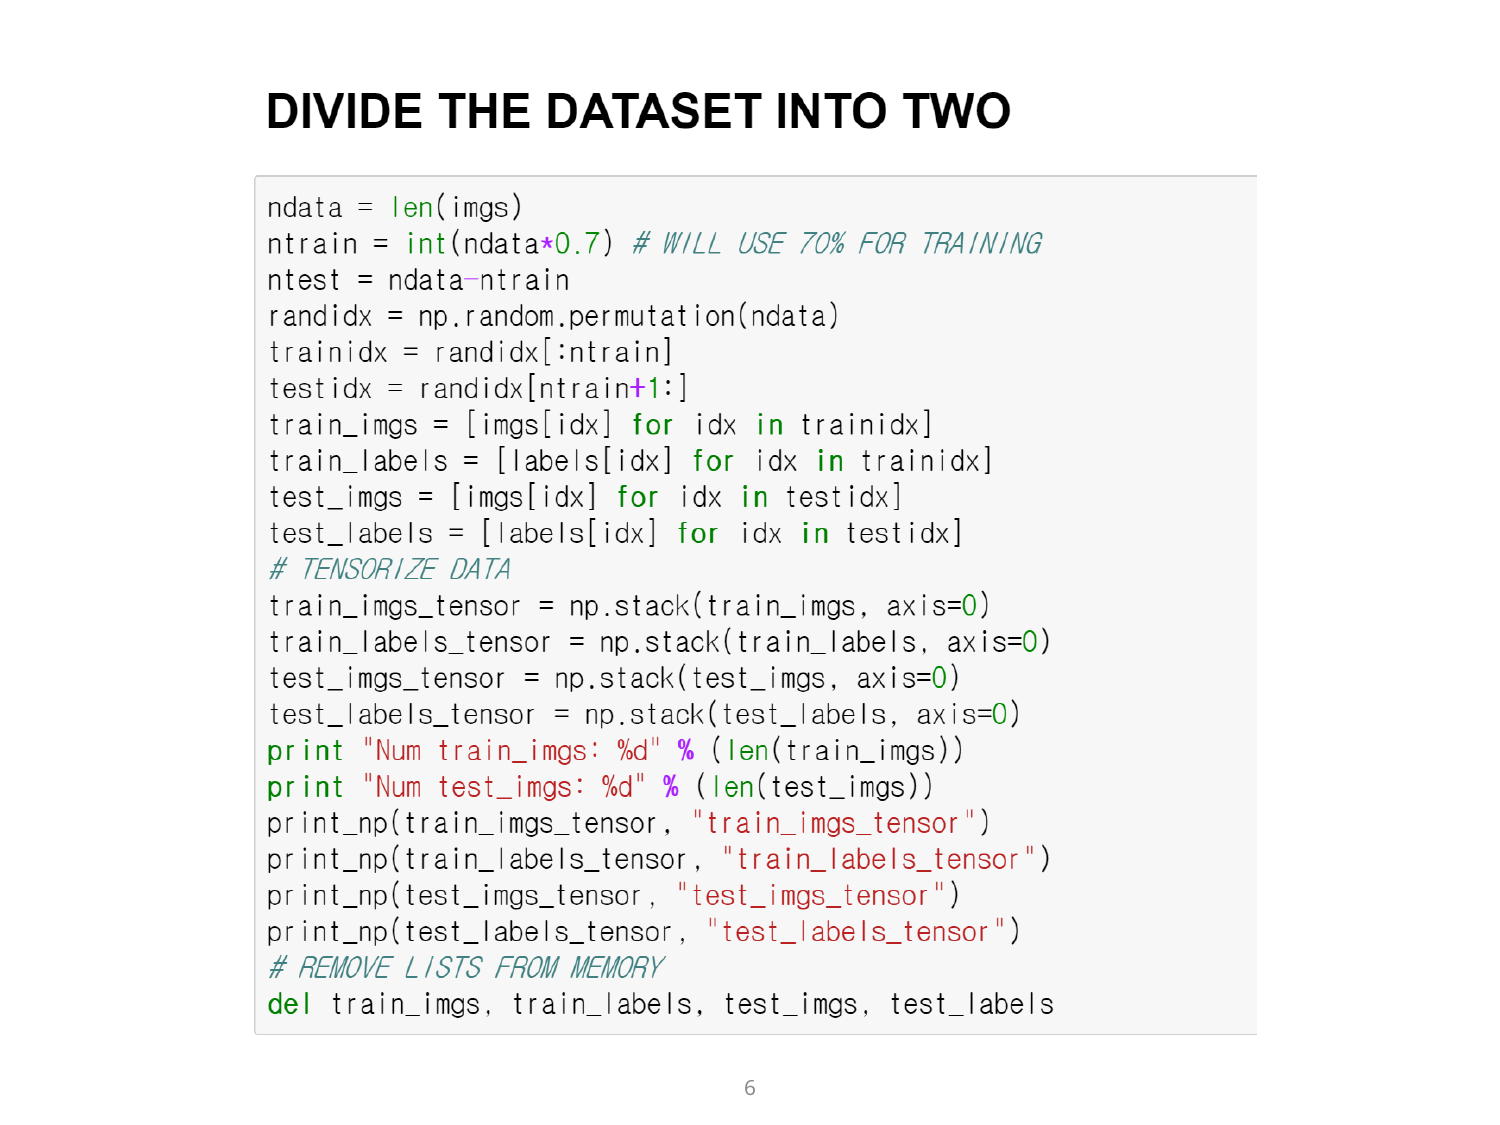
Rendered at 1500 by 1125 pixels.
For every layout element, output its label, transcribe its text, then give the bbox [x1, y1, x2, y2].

slide_number 6 [575, 1058, 925, 1119]
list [243, 66, 1257, 1048]
